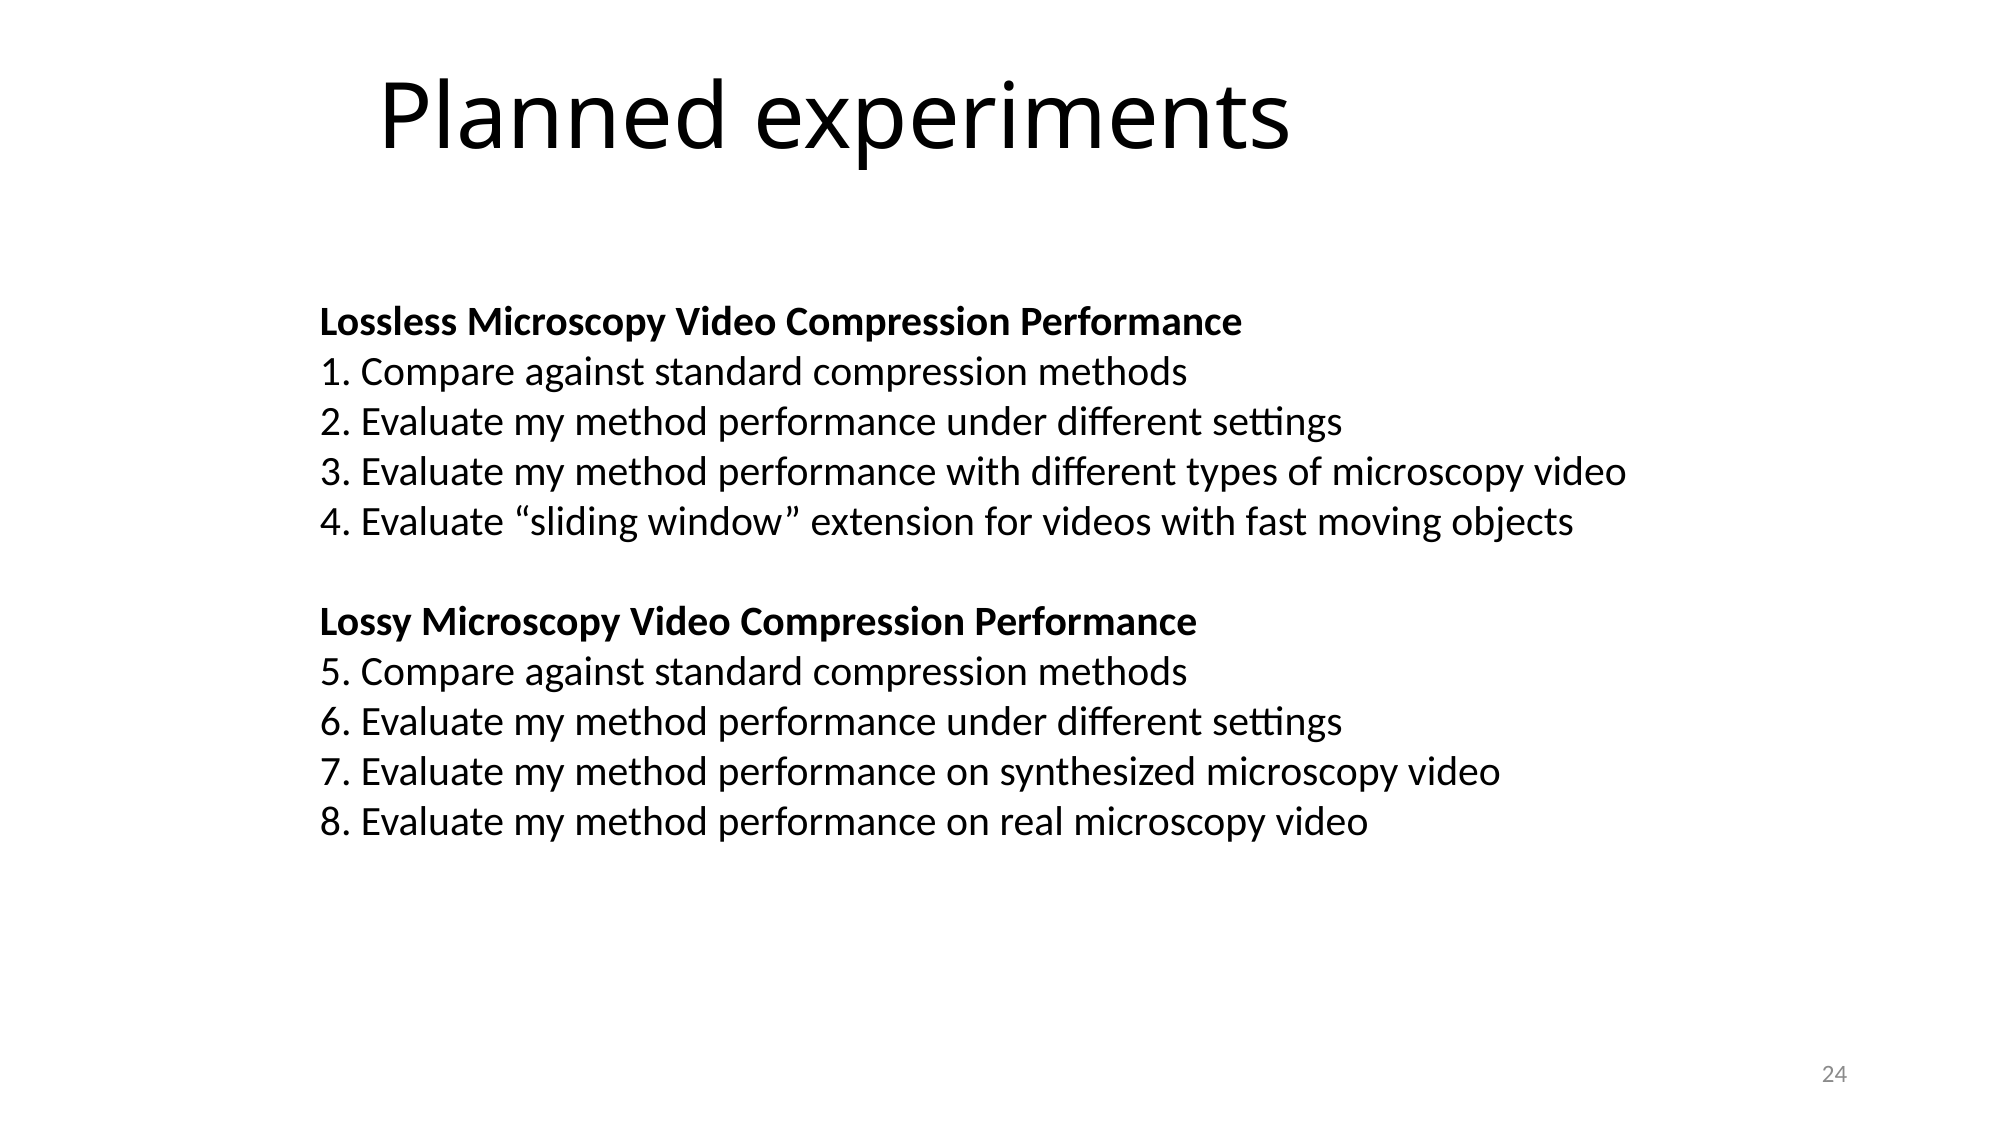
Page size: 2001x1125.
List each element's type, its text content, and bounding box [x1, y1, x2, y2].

text_box Lossless Microscopy Video Compression Performance 1. Compare against standard compression methods 2. Evaluate my method performance under different settings 3. Evaluate my method performance with different types of microscopy video 4. Evaluate “sliding window” extension for videos with fast moving objects Lossy Microscopy Video Compression Performance 5. Compare against standard compression methods 6. Evaluate my method performance under different settings 7. Evaluate my method performance on synthesized microscopy video 8. Evaluate my method performance on real microscopy video [304, 286, 1656, 902]
text_box Planned experiments [362, 40, 1430, 183]
slide_number 24 [1412, 1042, 1863, 1103]
